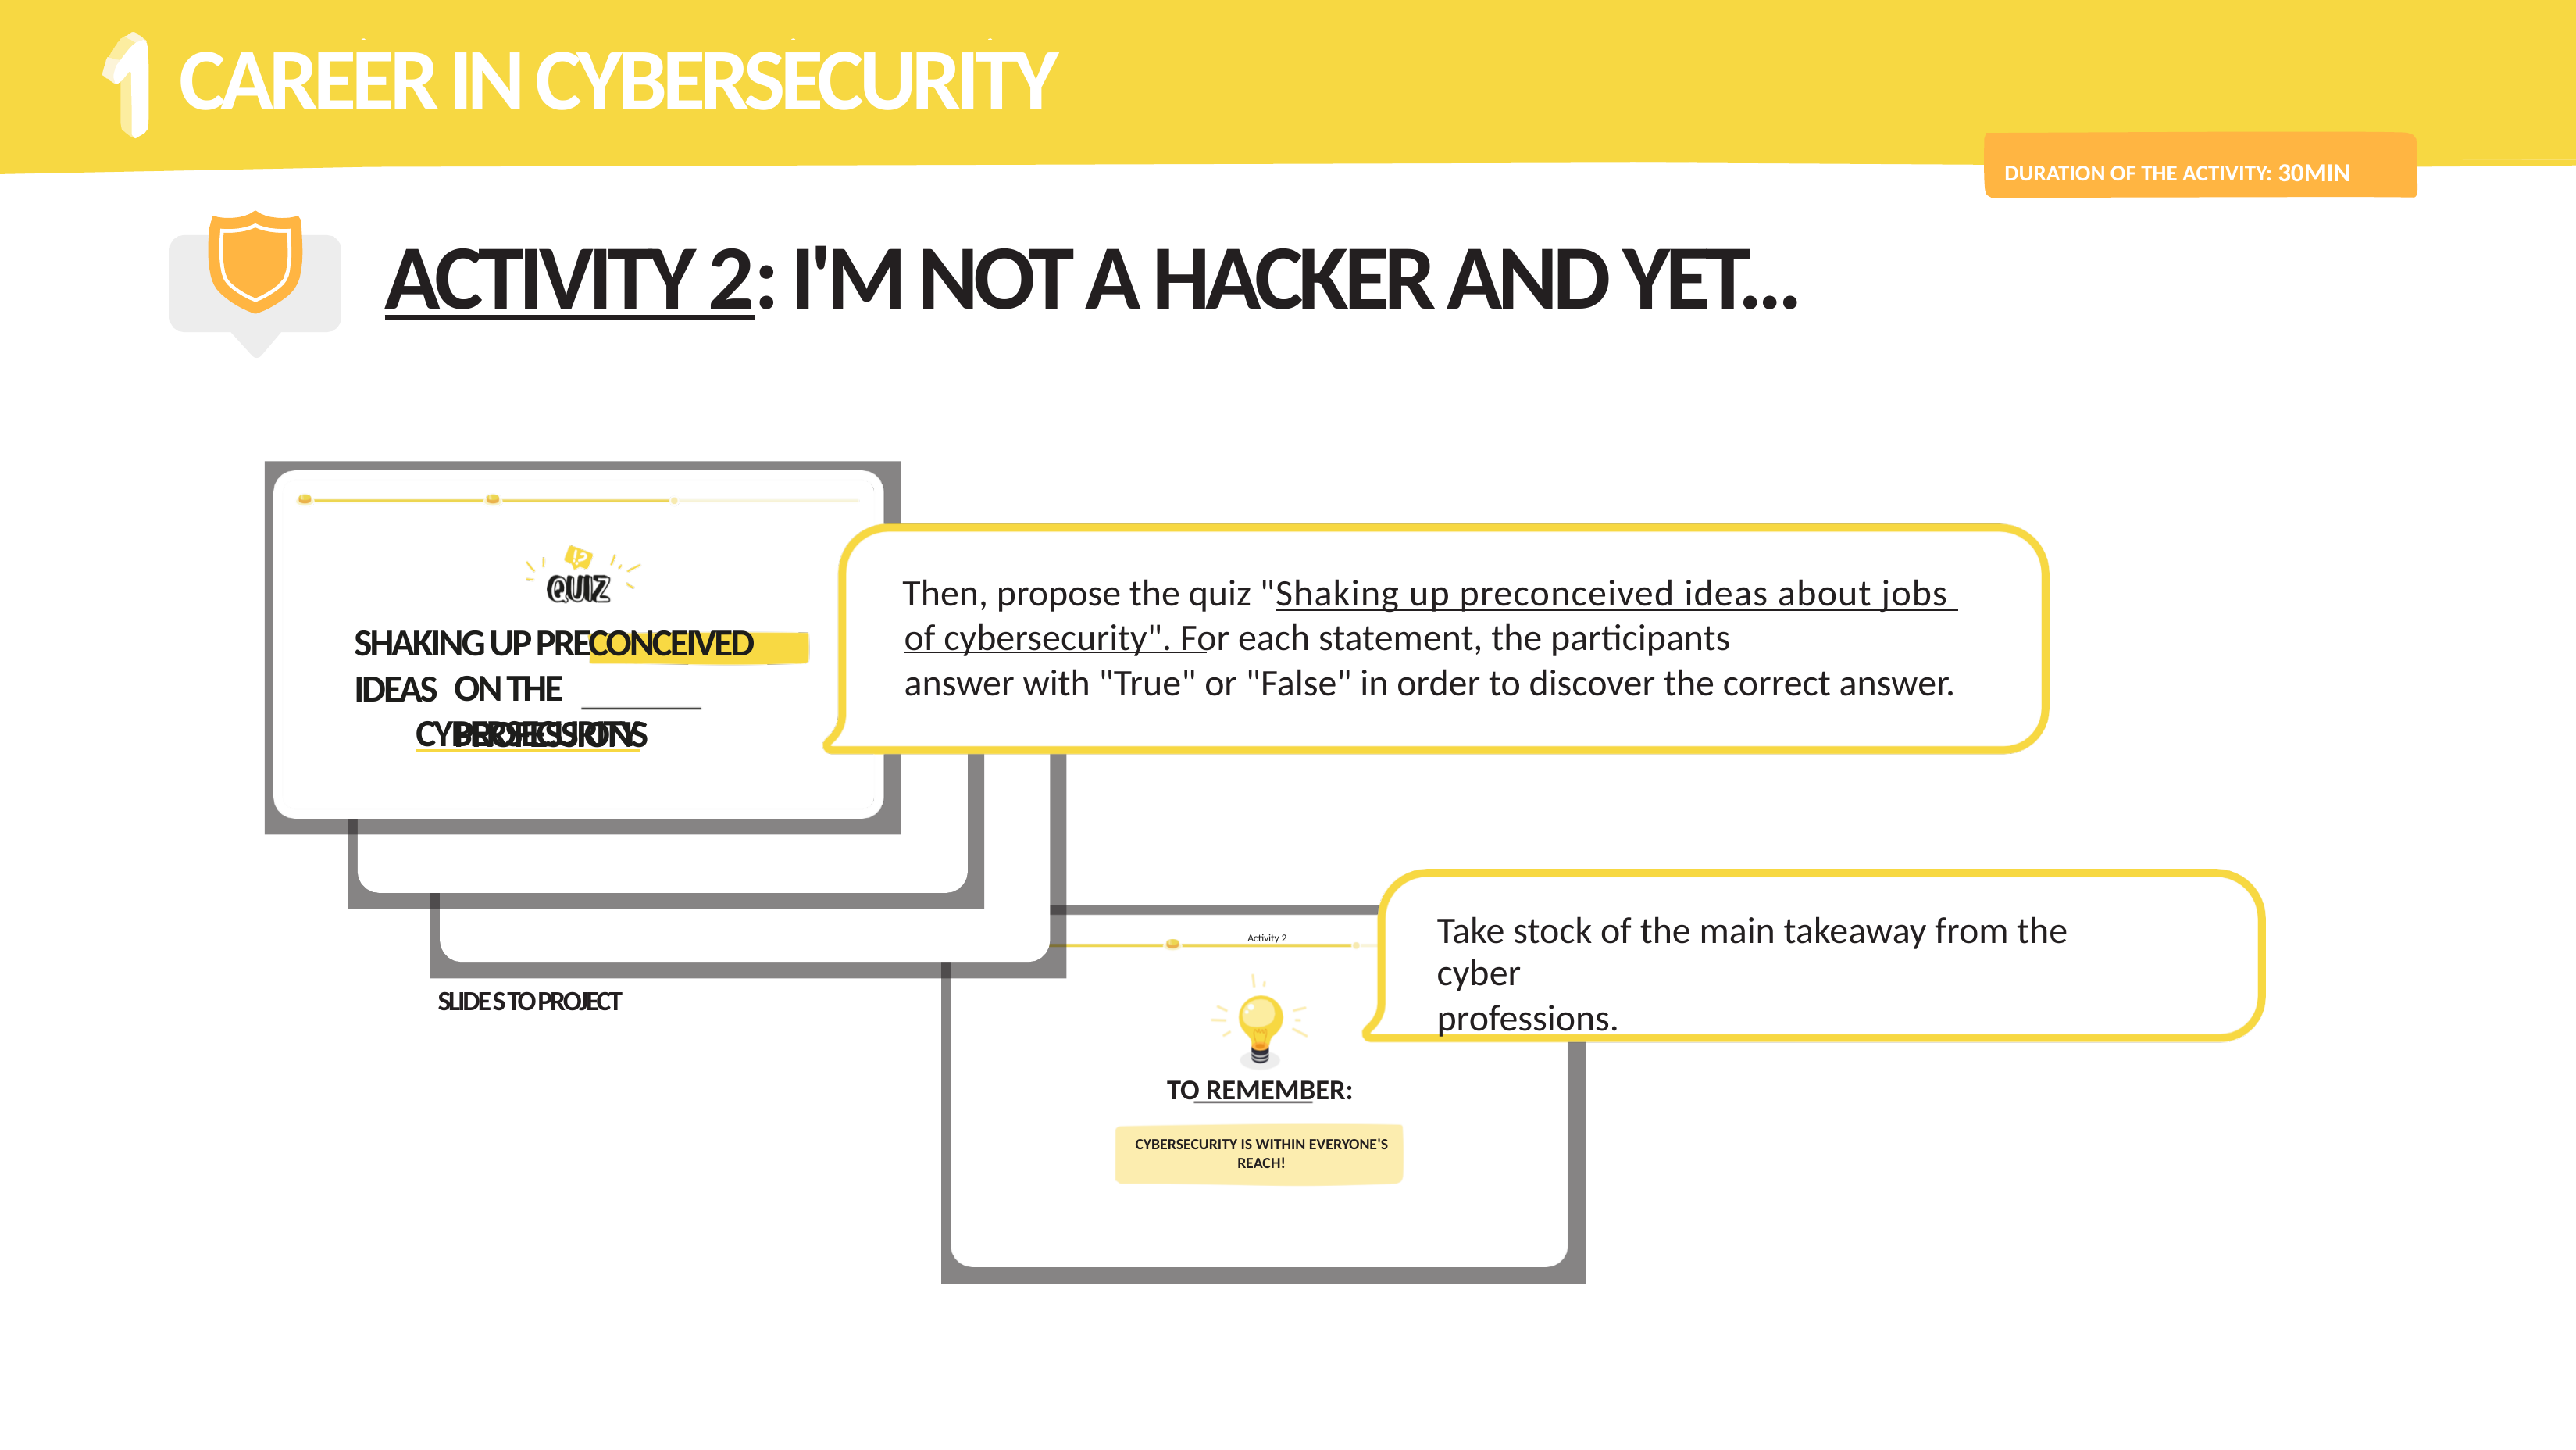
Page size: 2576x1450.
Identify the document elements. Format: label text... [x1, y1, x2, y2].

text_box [169, 210, 342, 359]
text_box SLIDE S TO PROJECT [436, 984, 637, 1016]
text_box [166, 39, 1168, 138]
text_box NEVER CLICK ON A LINK OR ATTACHMENT WHOSE ORIGIN OR NATURE SEEMS DUBIOUS TO YOU [430, 898, 1067, 968]
title ACTIVITY 2: I'M NOT A HACKER AND YET... [383, 207, 2418, 459]
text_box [430, 902, 1067, 979]
text_box DURATION OF THE ACTIVITY: 45MIN [940, 869, 2055, 983]
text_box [264, 461, 2050, 894]
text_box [0, 0, 2576, 198]
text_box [940, 869, 2266, 1284]
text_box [348, 902, 1051, 962]
